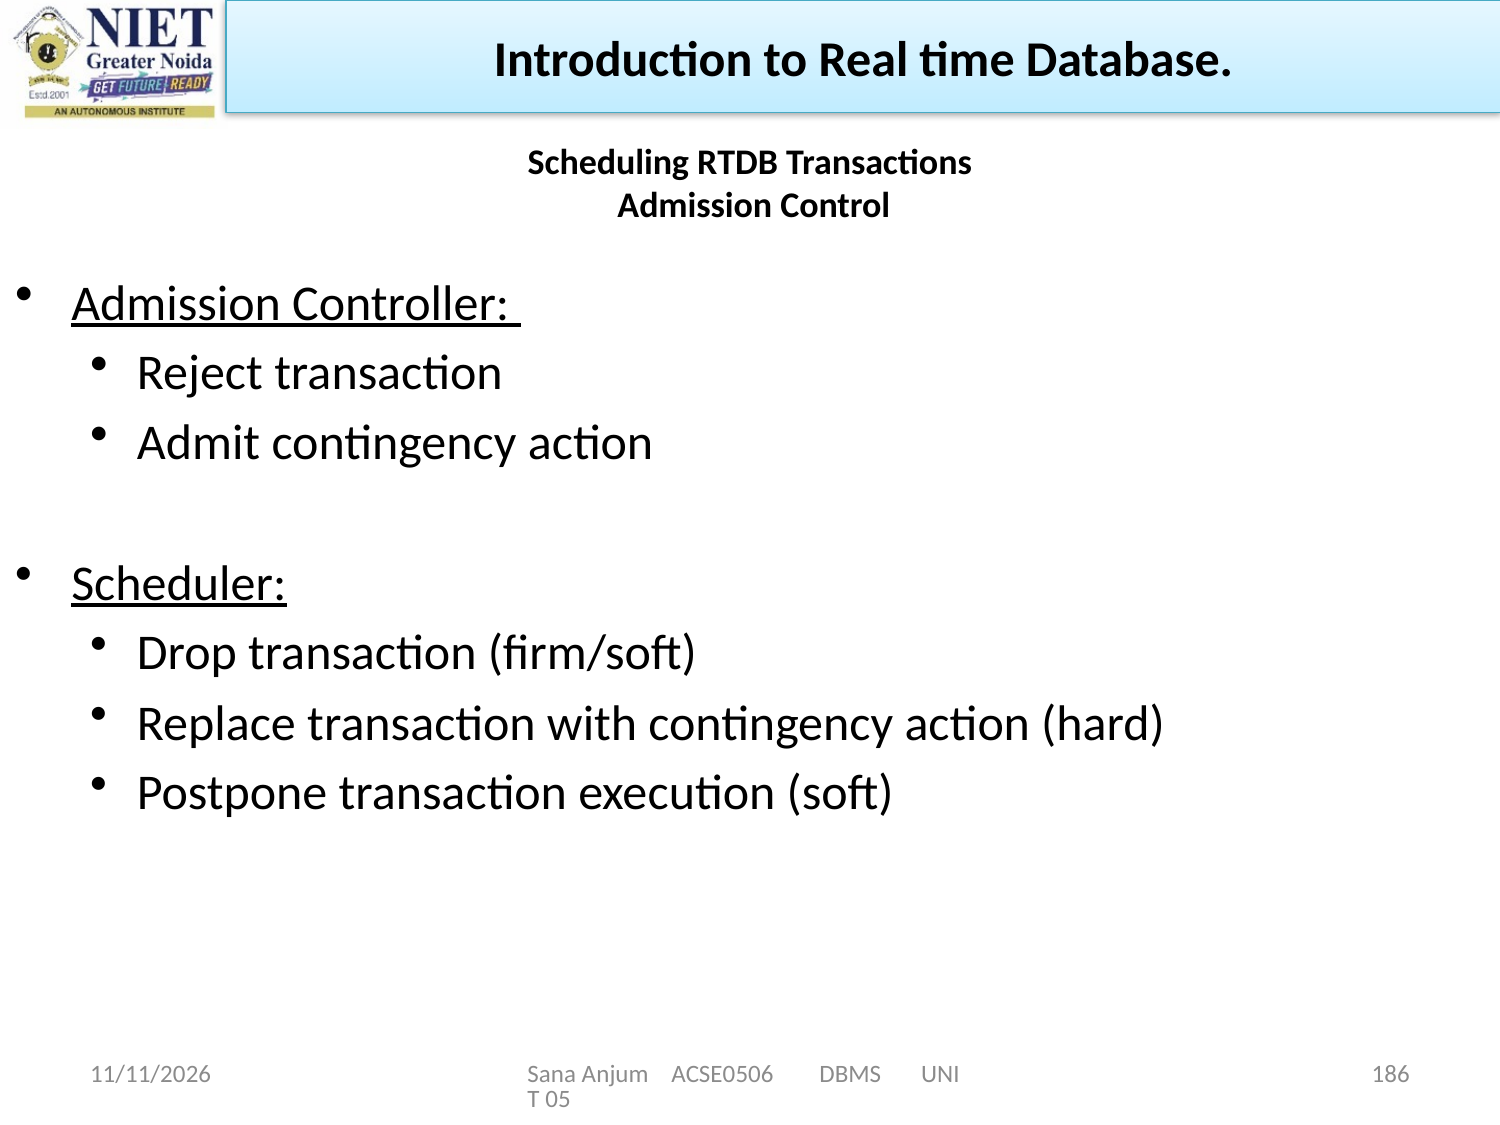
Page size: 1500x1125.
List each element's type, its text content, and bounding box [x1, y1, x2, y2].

footer Sana Anjum ACSE0506 DBMS UNIT 05 [512, 1042, 988, 1103]
text_box Introduction to Real time Database. [231, 0, 1500, 113]
title Scheduling RTDB Transactions Admission Control [75, 120, 1425, 233]
picture [0, 0, 228, 130]
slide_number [75, 1042, 425, 1103]
list Admission Controller: Reject transaction Admit contingency action Scheduler: Drop transaction (firm/soft) Replace transaction with contingency action (hard) Postpone transaction execution (soft) [0, 262, 1350, 1005]
slide_number 186 [1074, 1042, 1425, 1103]
